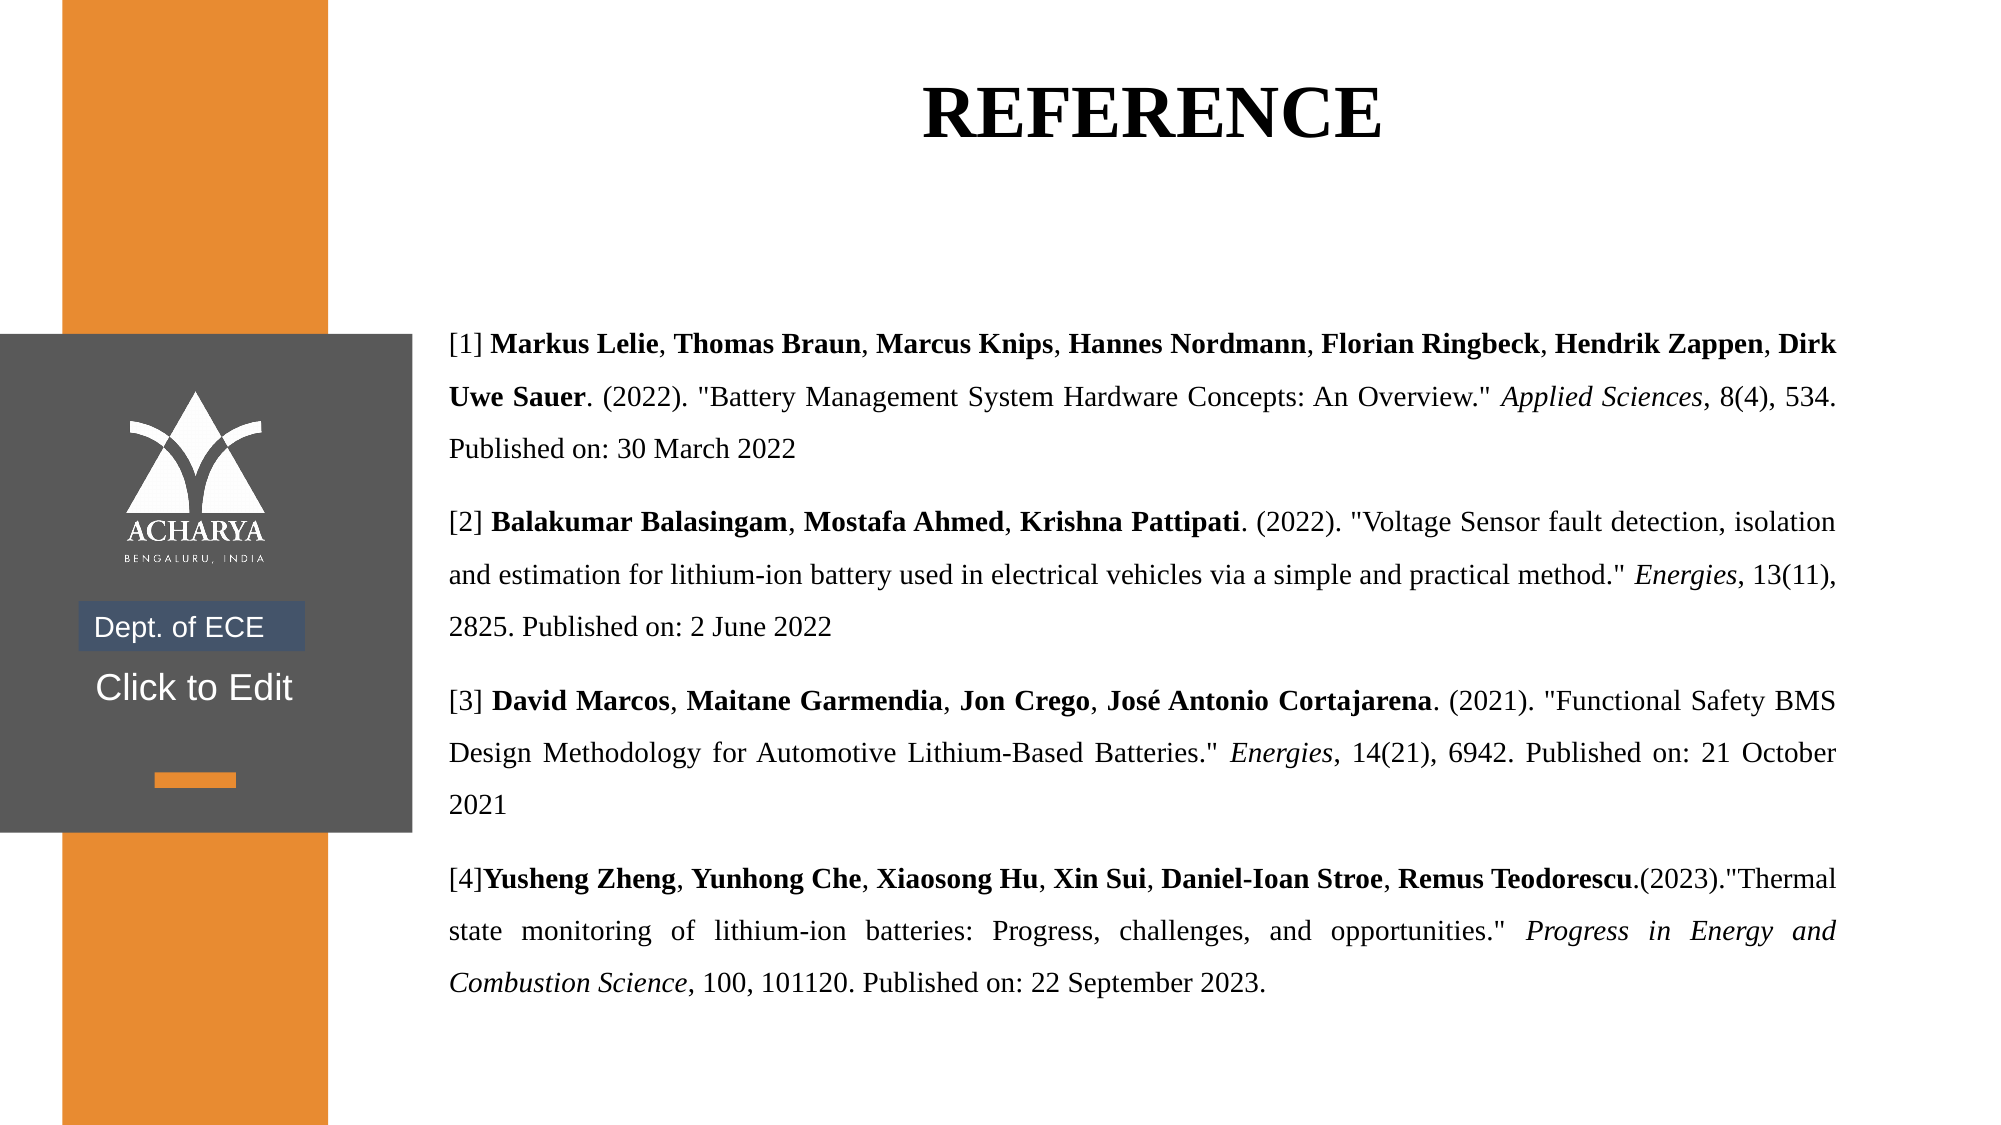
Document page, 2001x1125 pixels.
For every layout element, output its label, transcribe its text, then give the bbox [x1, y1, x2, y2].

list [1] Markus Lelie, Thomas Braun, Marcus Knips, Hannes Nordmann, Florian Ringbeck, Hendrik Zappen, Dirk Uwe Sauer. (2022). "Battery Management System Hardware Concepts: An Overview." Applied Sciences, 8(4), 534. Published on: 30 March 2022 [2] Balakumar Balasingam, Mostafa Ahmed, Krishna Pattipati. (2022). "Voltage Sensor fault detection, isolation and estimation for lithium-ion battery used in electrical vehicles via a simple and practical method." Energies, 13(11), 2825. Published on: 2 June 2022 [3] David Marcos, Maitane Garmendia, Jon Crego, José Antonio Cortajarena. (2021). "Functional Safety BMS Design Methodology for Automotive Lithium-Based Batteries." Energies, 14(21), 6942. Published on: 21 October 2021​ [4]Yusheng Zheng, Yunhong Che, Xiaosong Hu, Xin Sui, Daniel-Ioan Stroe, Remus Teodorescu.(2023)."Thermal state monitoring of lithium-ion batteries: Progress, challenges, and opportunities." Progress in Energy and Combustion Science, 100, 101120. Published on: 22 September 2023. [433, 299, 1852, 1014]
picture [125, 391, 265, 564]
title REFERENCE [444, 59, 1863, 167]
text_box Dept. of ECE [78, 601, 305, 652]
